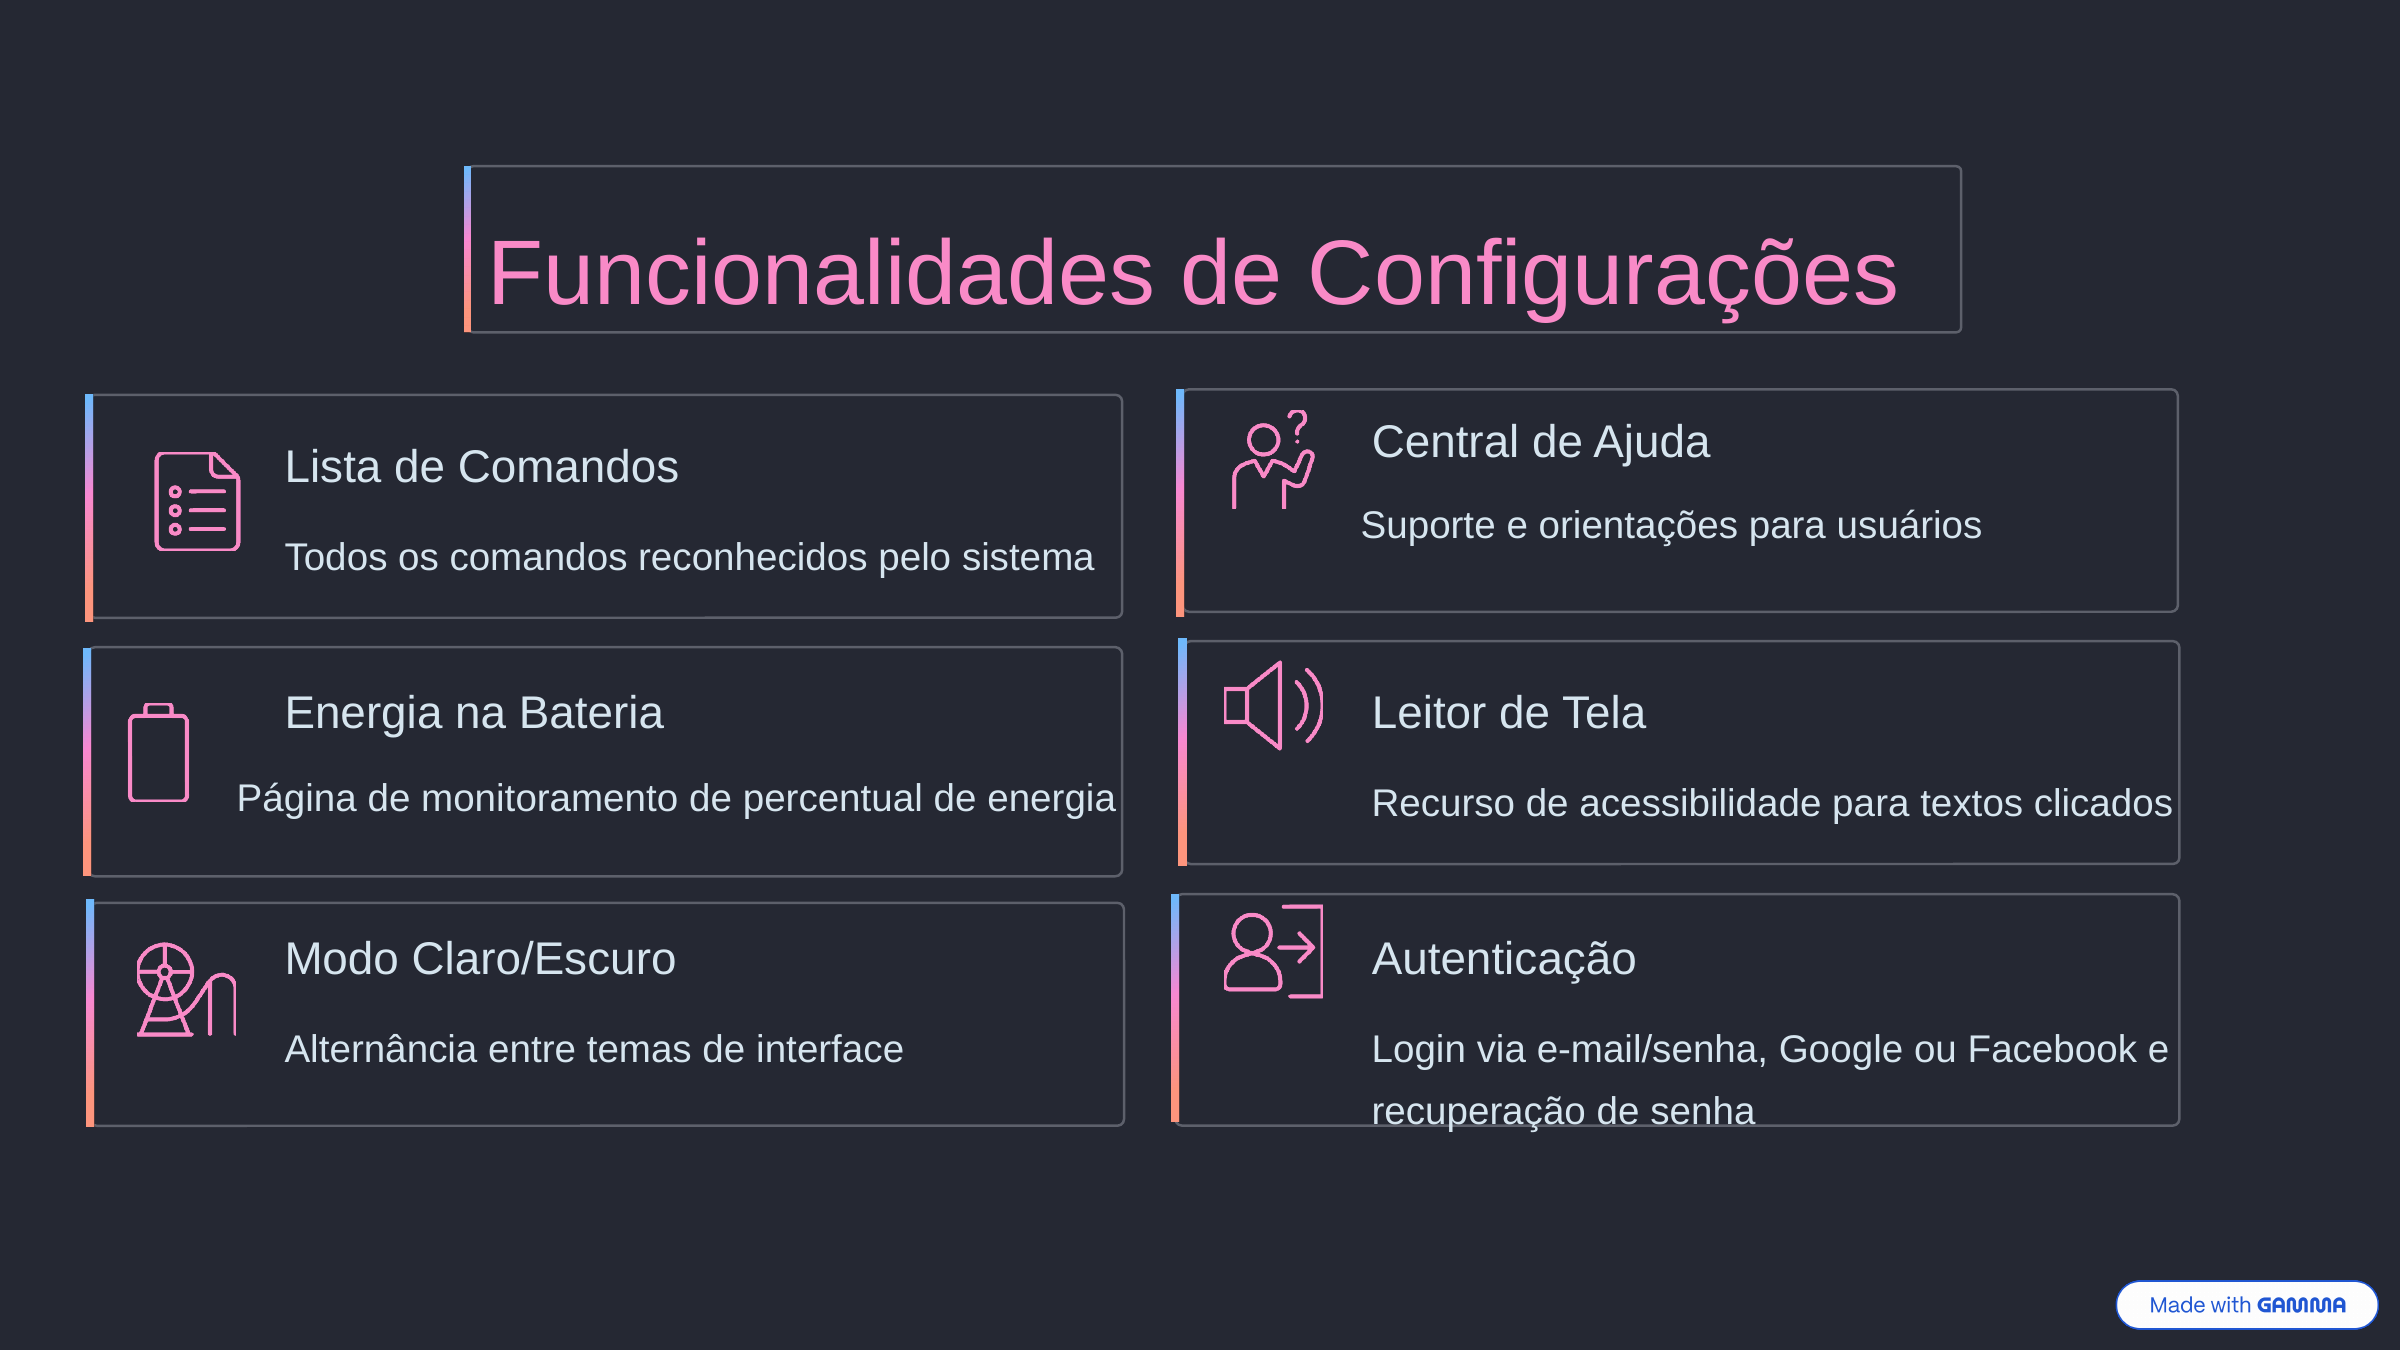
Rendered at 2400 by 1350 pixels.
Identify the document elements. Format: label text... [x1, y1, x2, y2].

picture [1224, 902, 1323, 1001]
text_box Central de Ajuda [1371, 409, 1834, 467]
picture [1224, 656, 1323, 755]
text_box Modo Claro/Escuro [284, 926, 747, 984]
picture [1178, 638, 1190, 868]
picture [83, 648, 94, 878]
picture [85, 394, 96, 624]
picture [2106, 1271, 2389, 1339]
text_box Leitor de Tela [1371, 680, 1834, 738]
text_box [96, 394, 1123, 618]
text_box Todos os comandos reconhecidos pelo sistema [284, 515, 1176, 579]
text_box Autenticação [1371, 926, 1834, 984]
text_box [1190, 641, 2180, 865]
picture [86, 899, 97, 1129]
text_box Suporte e orientações para usuários [1360, 484, 2252, 547]
text_box Login via e-mail/senha, Google ou Facebook e recuperação de senha [1371, 1007, 2263, 1133]
text_box [1187, 389, 2178, 612]
text_box Recurso de acessibilidade para textos clicados [1371, 761, 2263, 825]
text_box [1177, 894, 2180, 1126]
picture [1171, 894, 1182, 1124]
picture [148, 452, 247, 551]
text_box Alternância entre temas de interface [284, 1007, 1171, 1071]
picture [464, 166, 473, 334]
picture [137, 940, 236, 1039]
text_box Página de monitoramento de percentual de energia [236, 756, 1128, 820]
picture [108, 703, 208, 802]
text_box [97, 902, 1125, 1126]
text_box Funcionalidades de Configurações [487, 208, 1962, 324]
text_box Energia na Bateria [284, 680, 747, 738]
picture [1176, 389, 1187, 619]
picture [1224, 410, 1323, 509]
text_box Lista de Comandos [284, 434, 747, 492]
text_box [473, 166, 1962, 333]
text_box [91, 647, 1123, 877]
